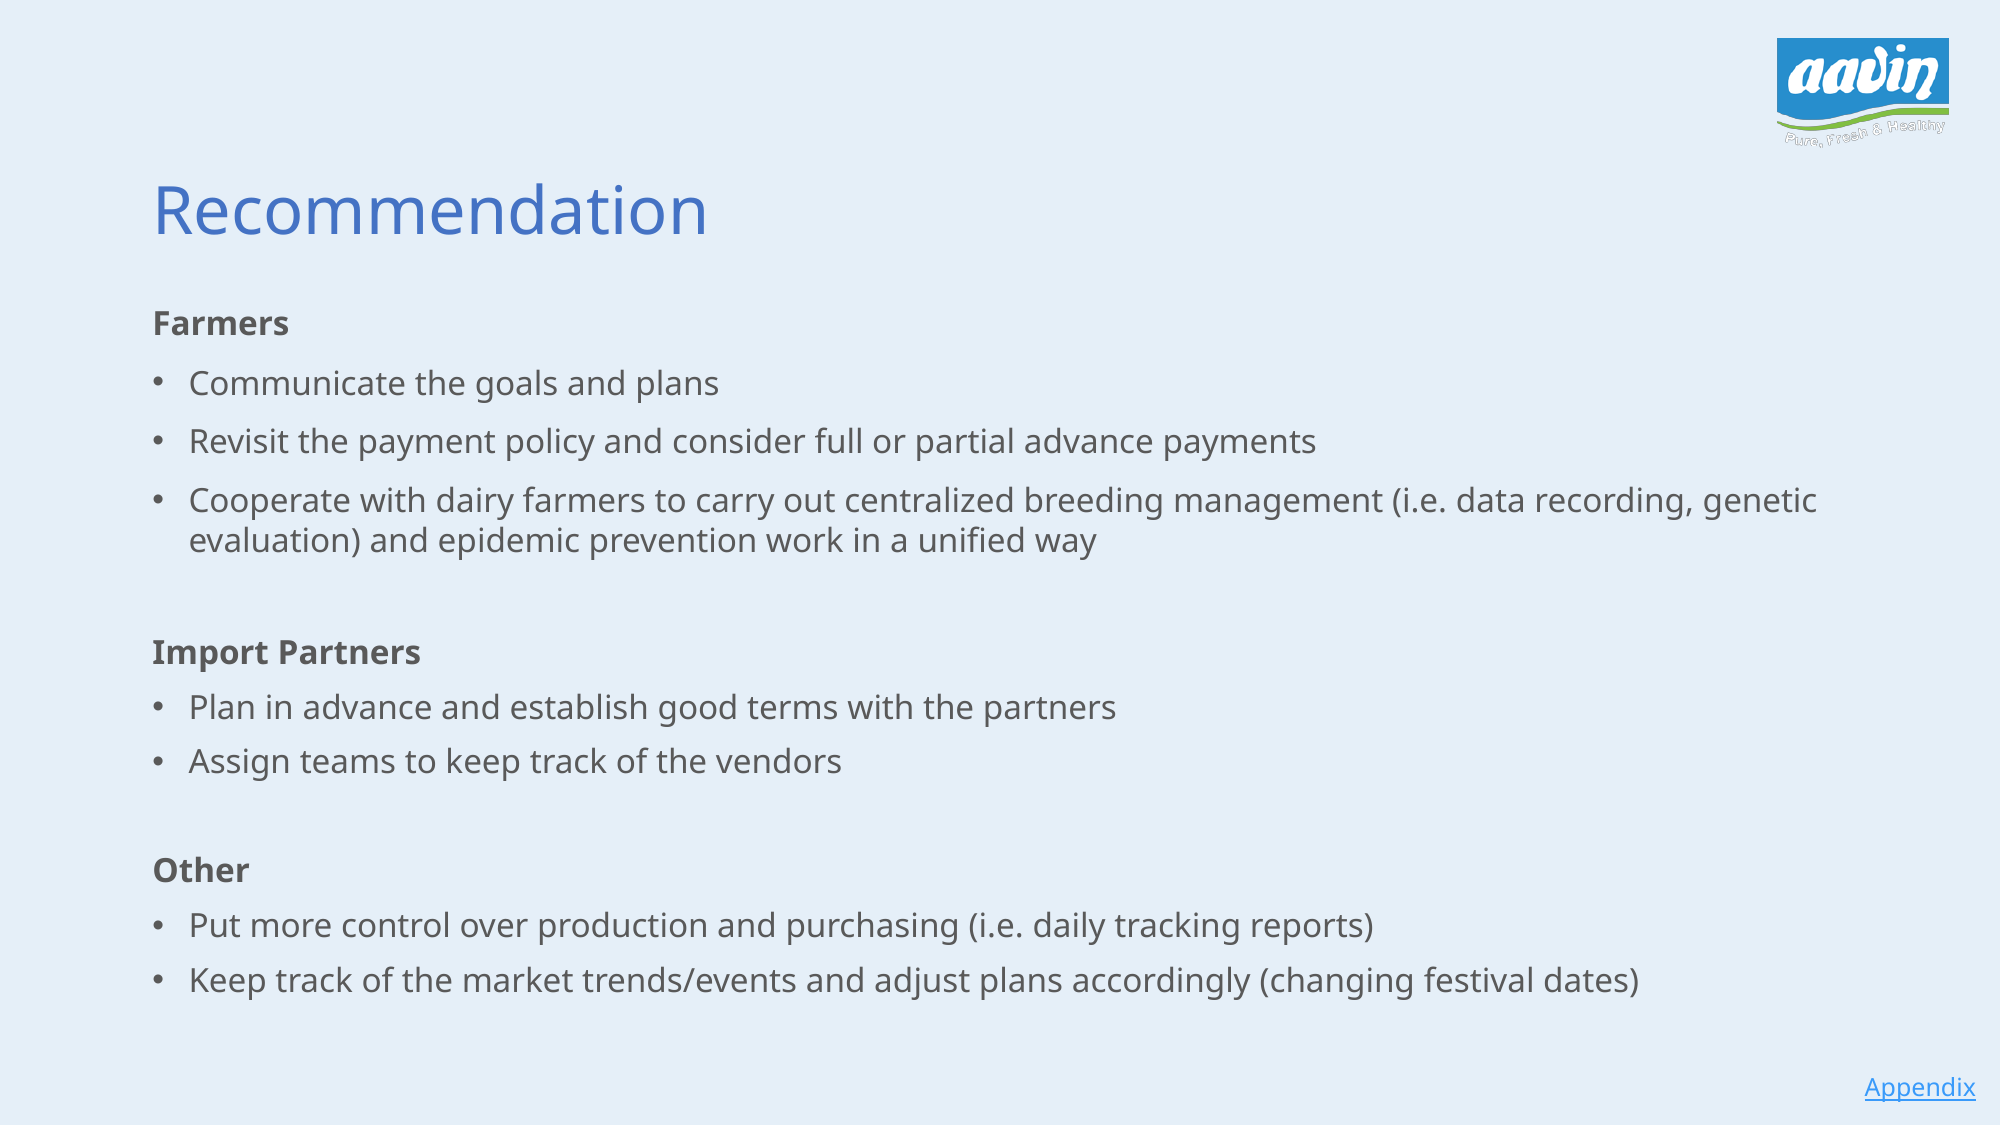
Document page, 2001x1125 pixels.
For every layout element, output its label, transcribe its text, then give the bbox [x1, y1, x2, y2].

text_box Recommendation [137, 104, 1863, 323]
text_box Appendix [1733, 1064, 1991, 1114]
list Farmers Communicate the goals and plans Revisit the payment policy and consider full or partial advance payments Cooperate with dairy farmers to carry out centralized breeding management (i.e. data recording, genetic evaluation) and epidemic prevention work in a unified way Import Partners Plan in advance and establish good terms with the partners Assign teams to keep track of the vendors Other Put more control over production and purchasing (i.e. daily tracking reports) Keep track of the market trends/events and adjust plans accordingly (changing festival dates) [137, 299, 1882, 1014]
picture [1775, 37, 1950, 150]
